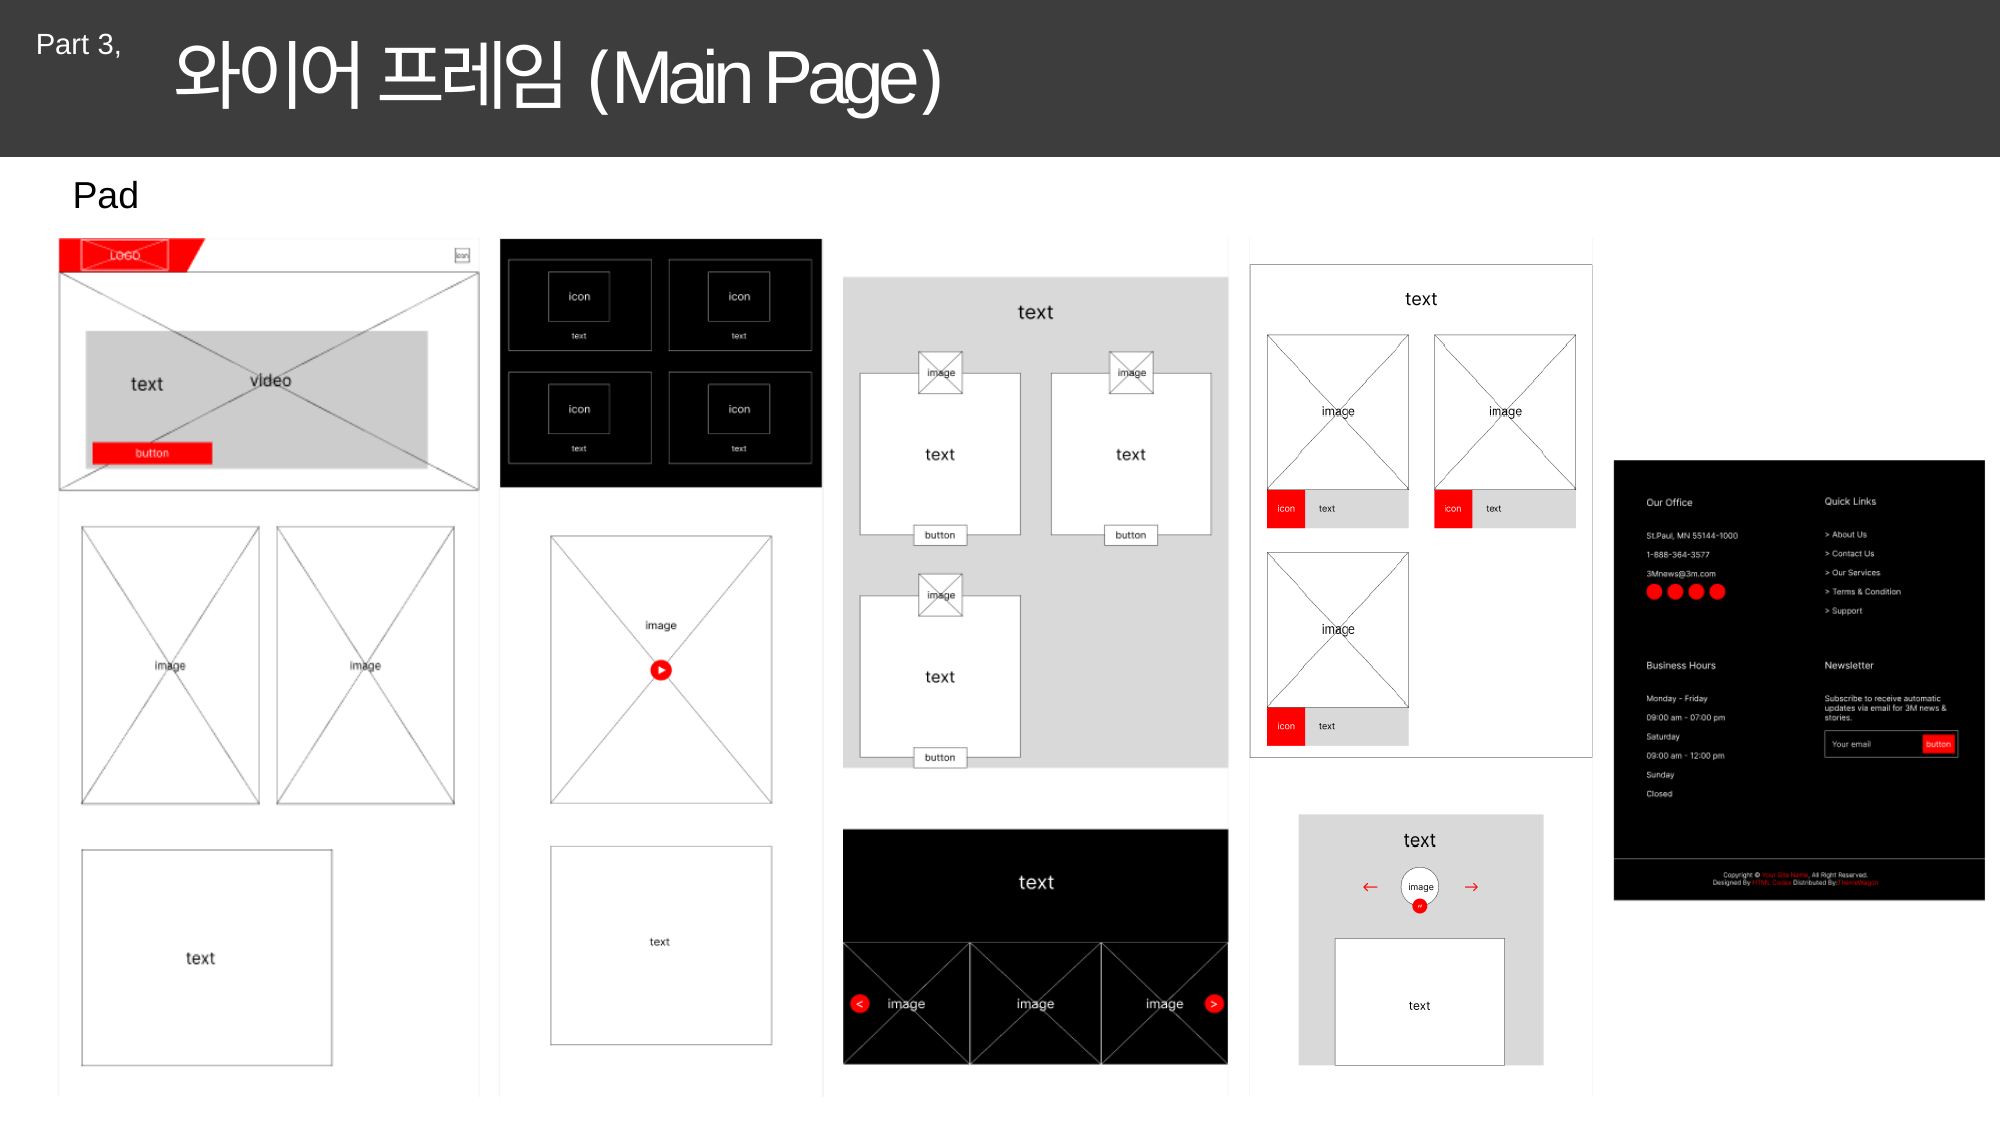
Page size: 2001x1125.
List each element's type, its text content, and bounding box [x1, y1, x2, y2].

text_box [0, 0, 2000, 158]
text_box Part 3, [21, 18, 138, 68]
text_box Pad [57, 163, 172, 224]
picture [58, 238, 480, 1097]
picture [499, 238, 824, 1097]
text_box 와이어 프레임(Main Page) [158, 20, 980, 126]
picture [843, 238, 1229, 1097]
picture [1249, 238, 1593, 1097]
picture [1613, 460, 1986, 902]
